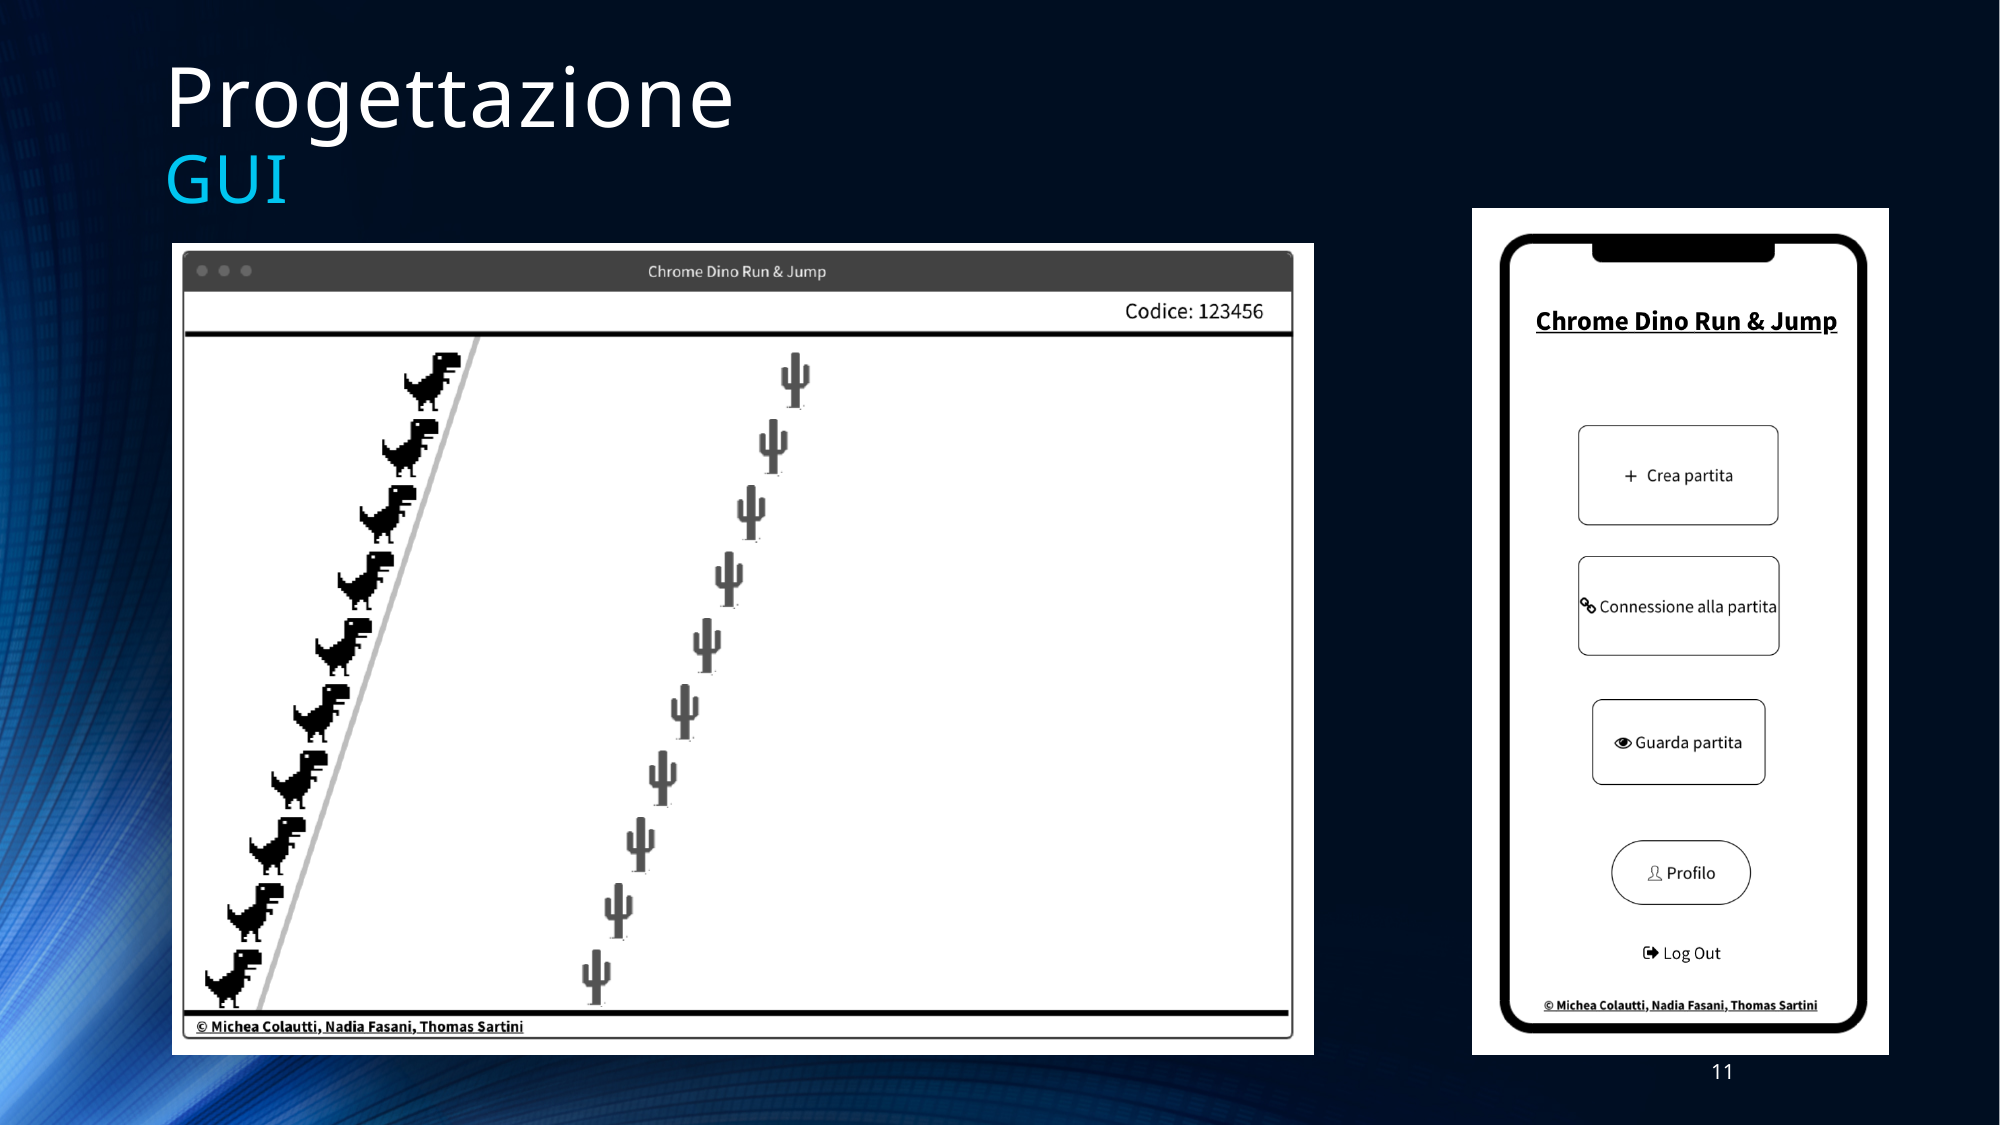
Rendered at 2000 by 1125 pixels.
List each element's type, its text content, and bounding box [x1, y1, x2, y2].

slide_number 11 [1612, 1055, 1750, 1096]
picture [0, 0, 2000, 1125]
title Progettazione GUI [149, 0, 1650, 225]
